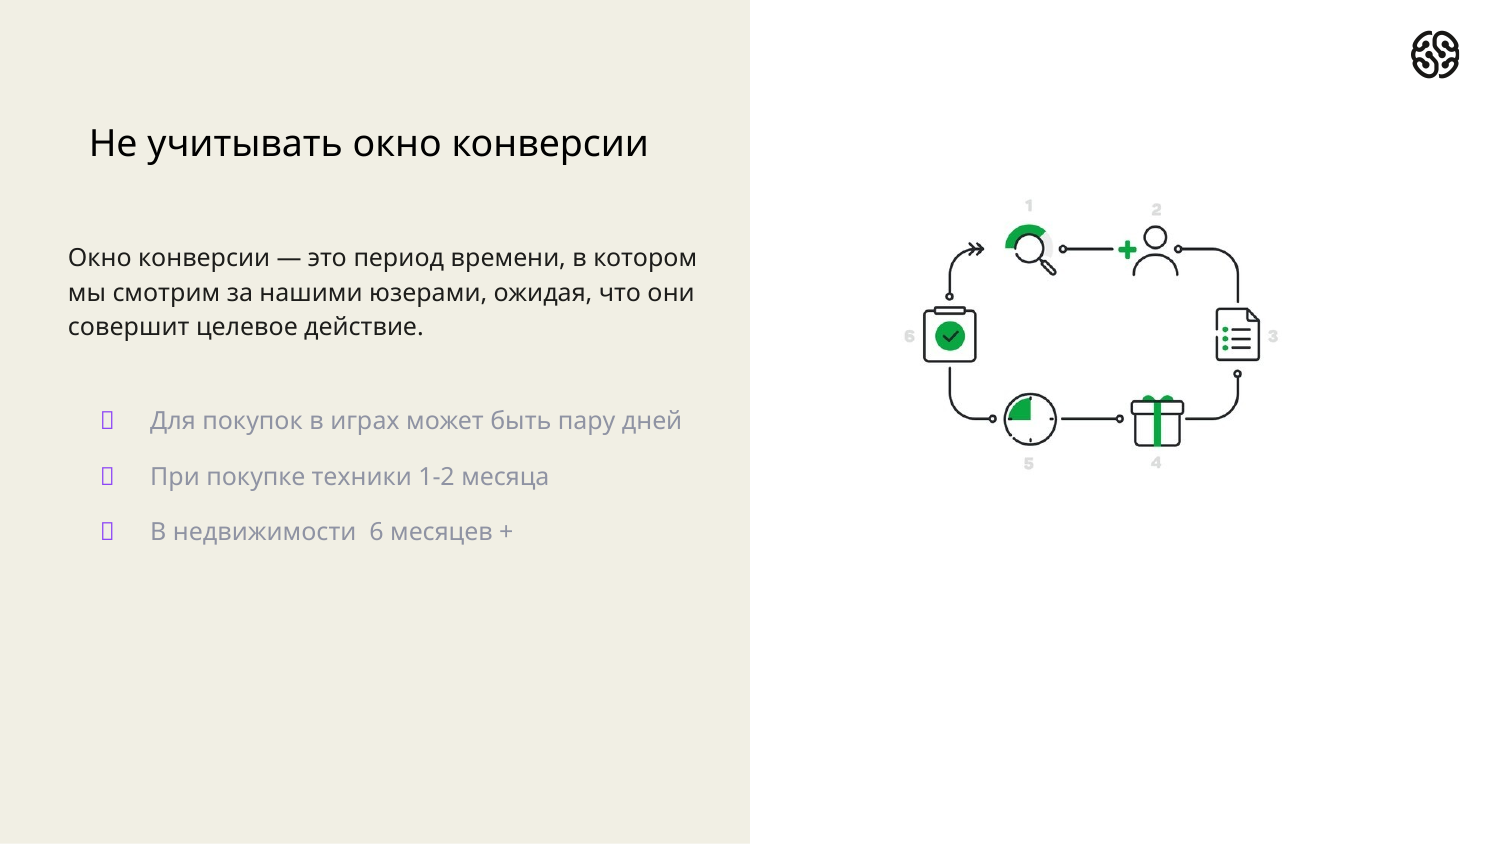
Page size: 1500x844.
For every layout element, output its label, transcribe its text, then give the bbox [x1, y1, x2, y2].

text_box Не учитывать окно конверсии [88, 118, 721, 193]
picture [1411, 30, 1460, 79]
subtitle Для покупок в играх может быть пару дней При покупке техники 1-2 месяца В недвижимости 6 месяцев + [88, 311, 721, 801]
picture [786, 160, 1397, 509]
text_box Окно конверсии — это период времени, в котором мы смотрим за нашими юзерами, ожидая, что они совершит целевое действие. [67, 236, 700, 375]
